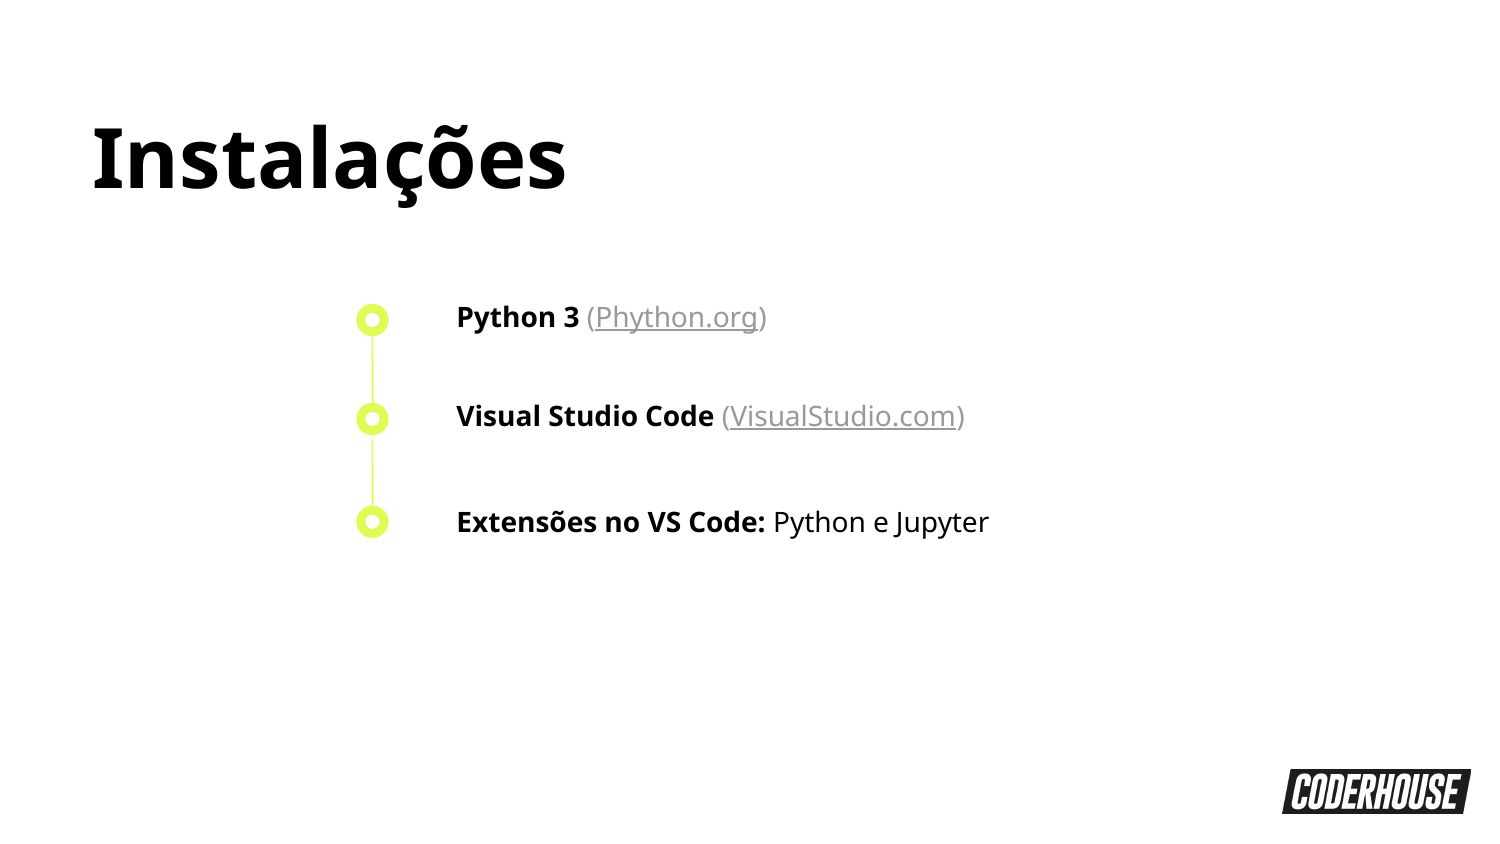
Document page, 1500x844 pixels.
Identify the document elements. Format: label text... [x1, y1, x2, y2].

text_box Visual Studio Code (VisualStudio.com) [441, 382, 1144, 452]
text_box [356, 402, 389, 436]
text_box Instalações [77, 101, 1414, 222]
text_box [356, 303, 389, 337]
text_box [356, 505, 389, 539]
picture [1281, 769, 1471, 814]
text_box Python 3 (Phython.org) [441, 283, 1144, 353]
text_box Extensões no VS Code: Python e Jupyter [441, 489, 1144, 554]
